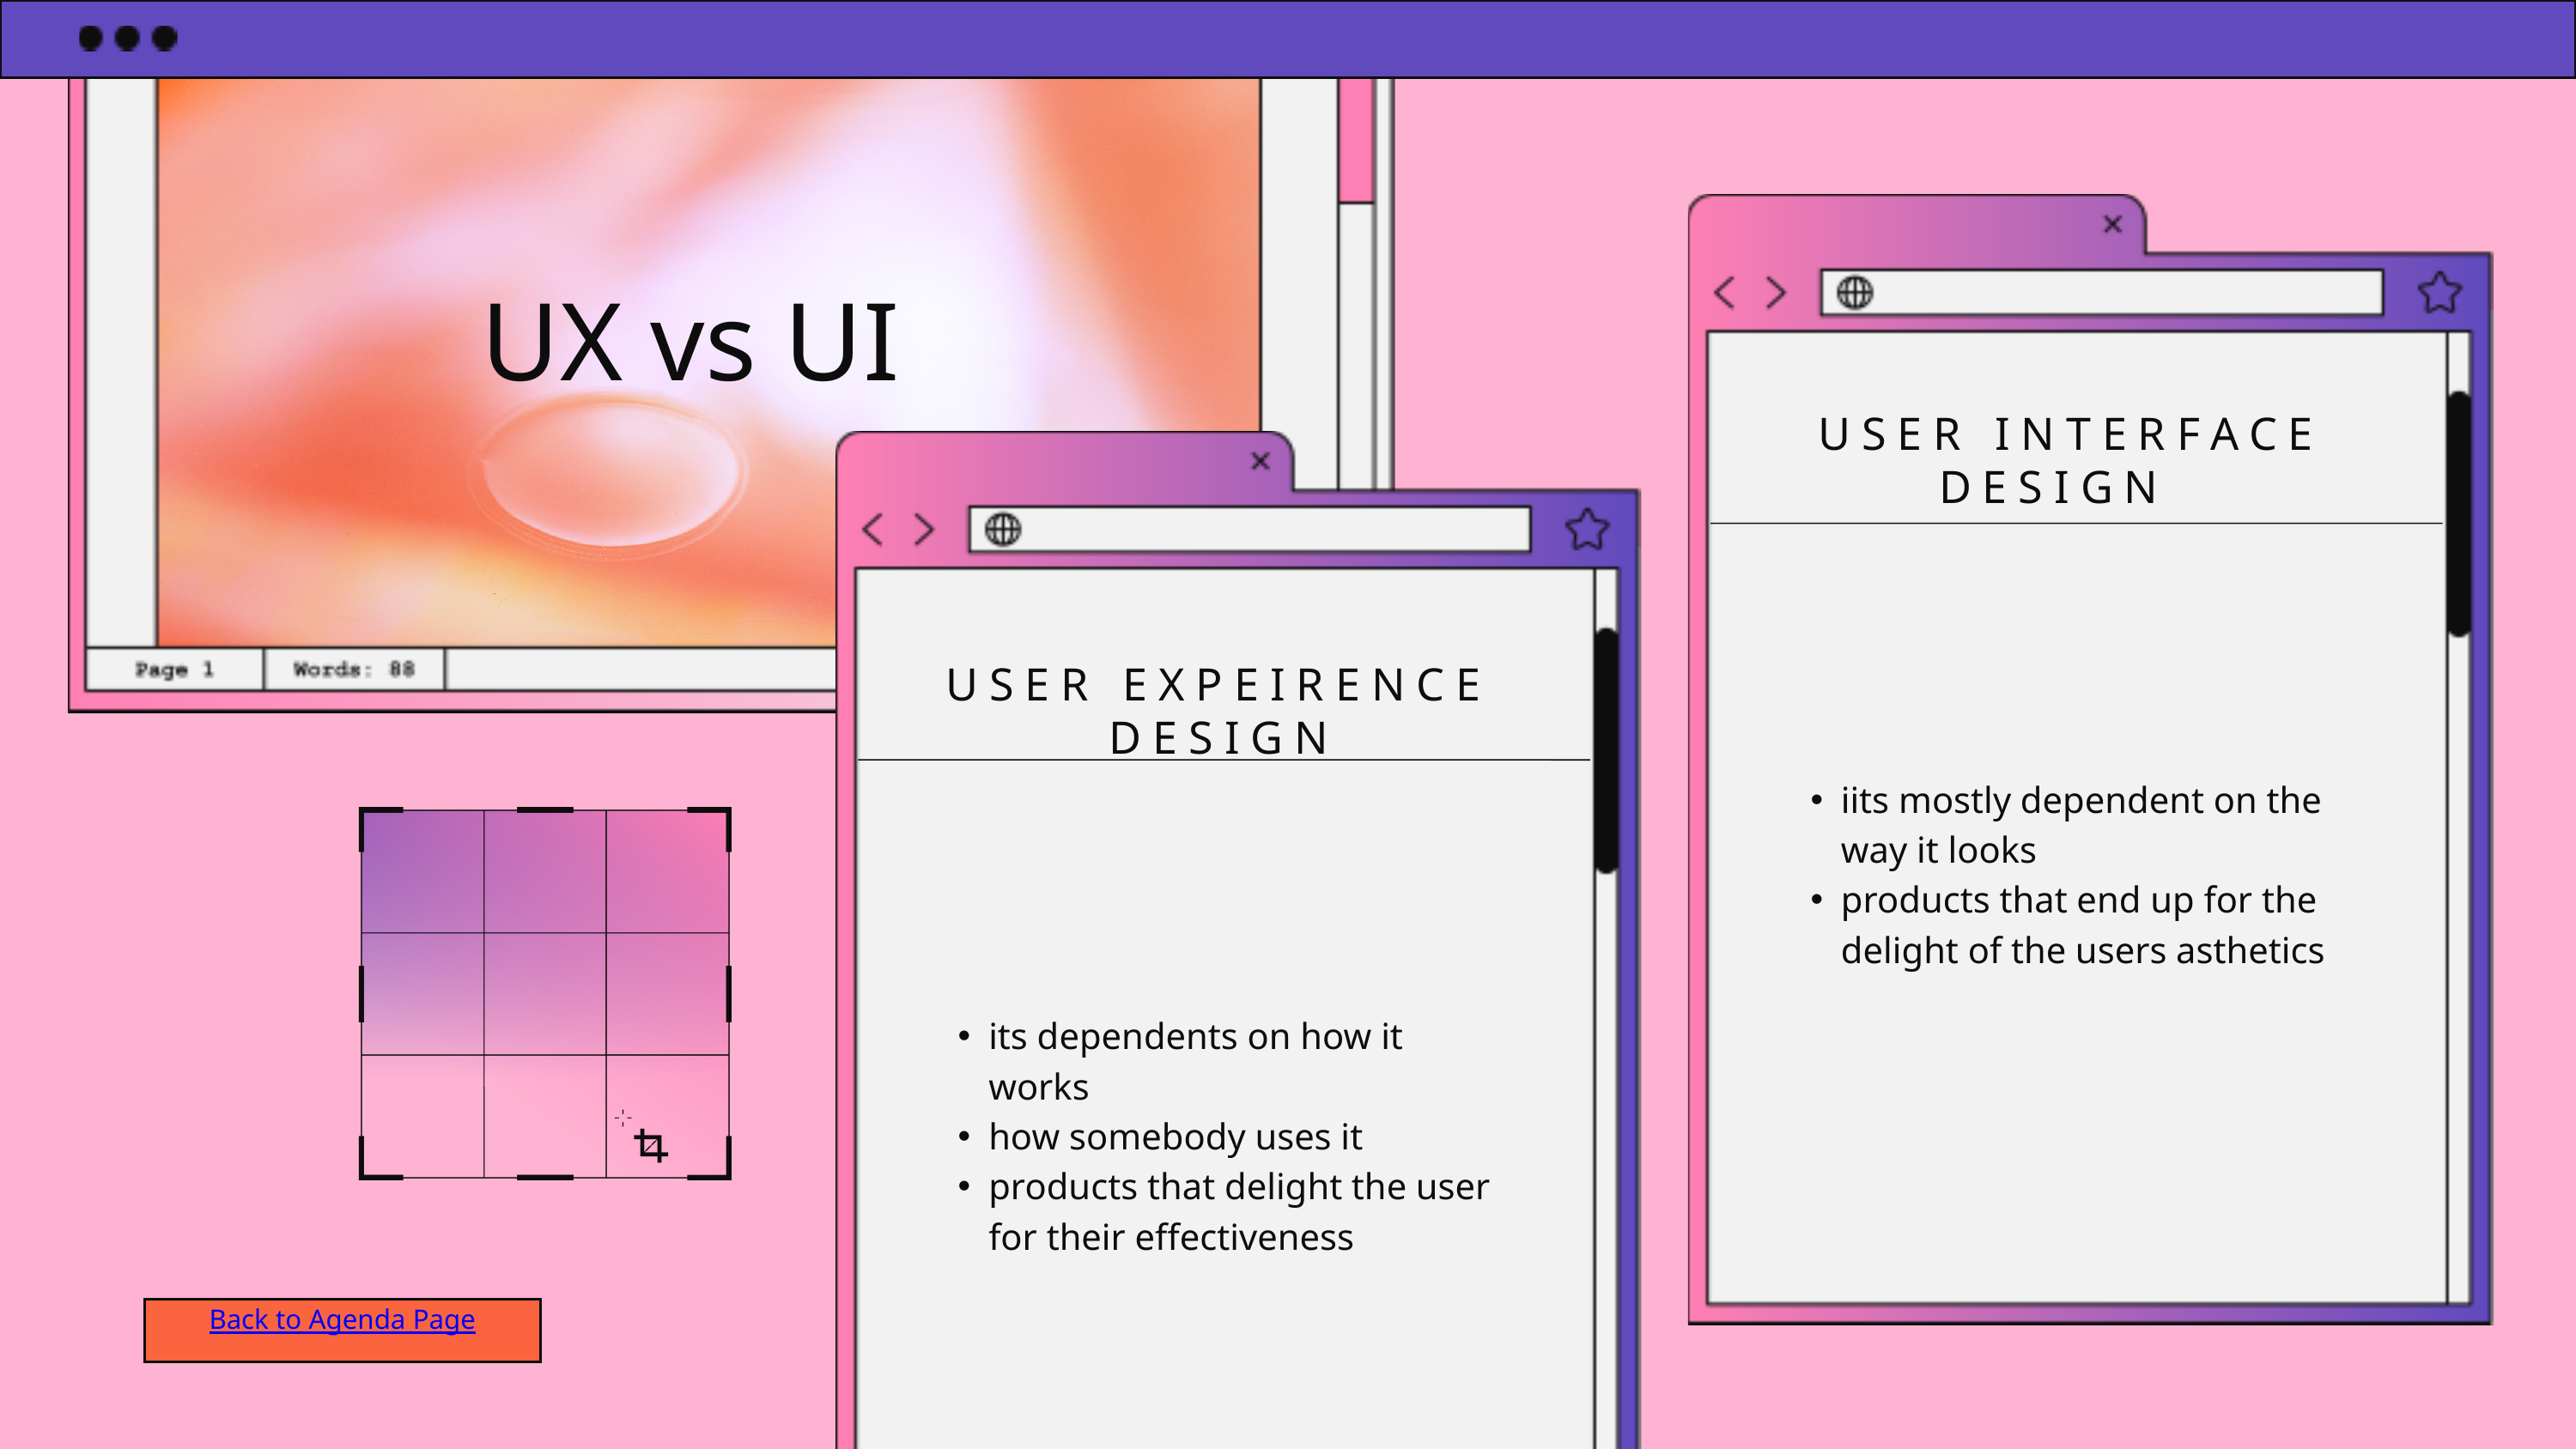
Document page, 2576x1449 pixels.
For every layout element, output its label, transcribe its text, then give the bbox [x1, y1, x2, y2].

text_box UX vs UI [358, 273, 1023, 403]
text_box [144, 1299, 541, 1362]
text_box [1687, 194, 2494, 1325]
text_box [358, 807, 732, 1180]
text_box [0, 0, 2576, 78]
text_box [68, 88, 1395, 713]
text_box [835, 431, 1642, 1449]
